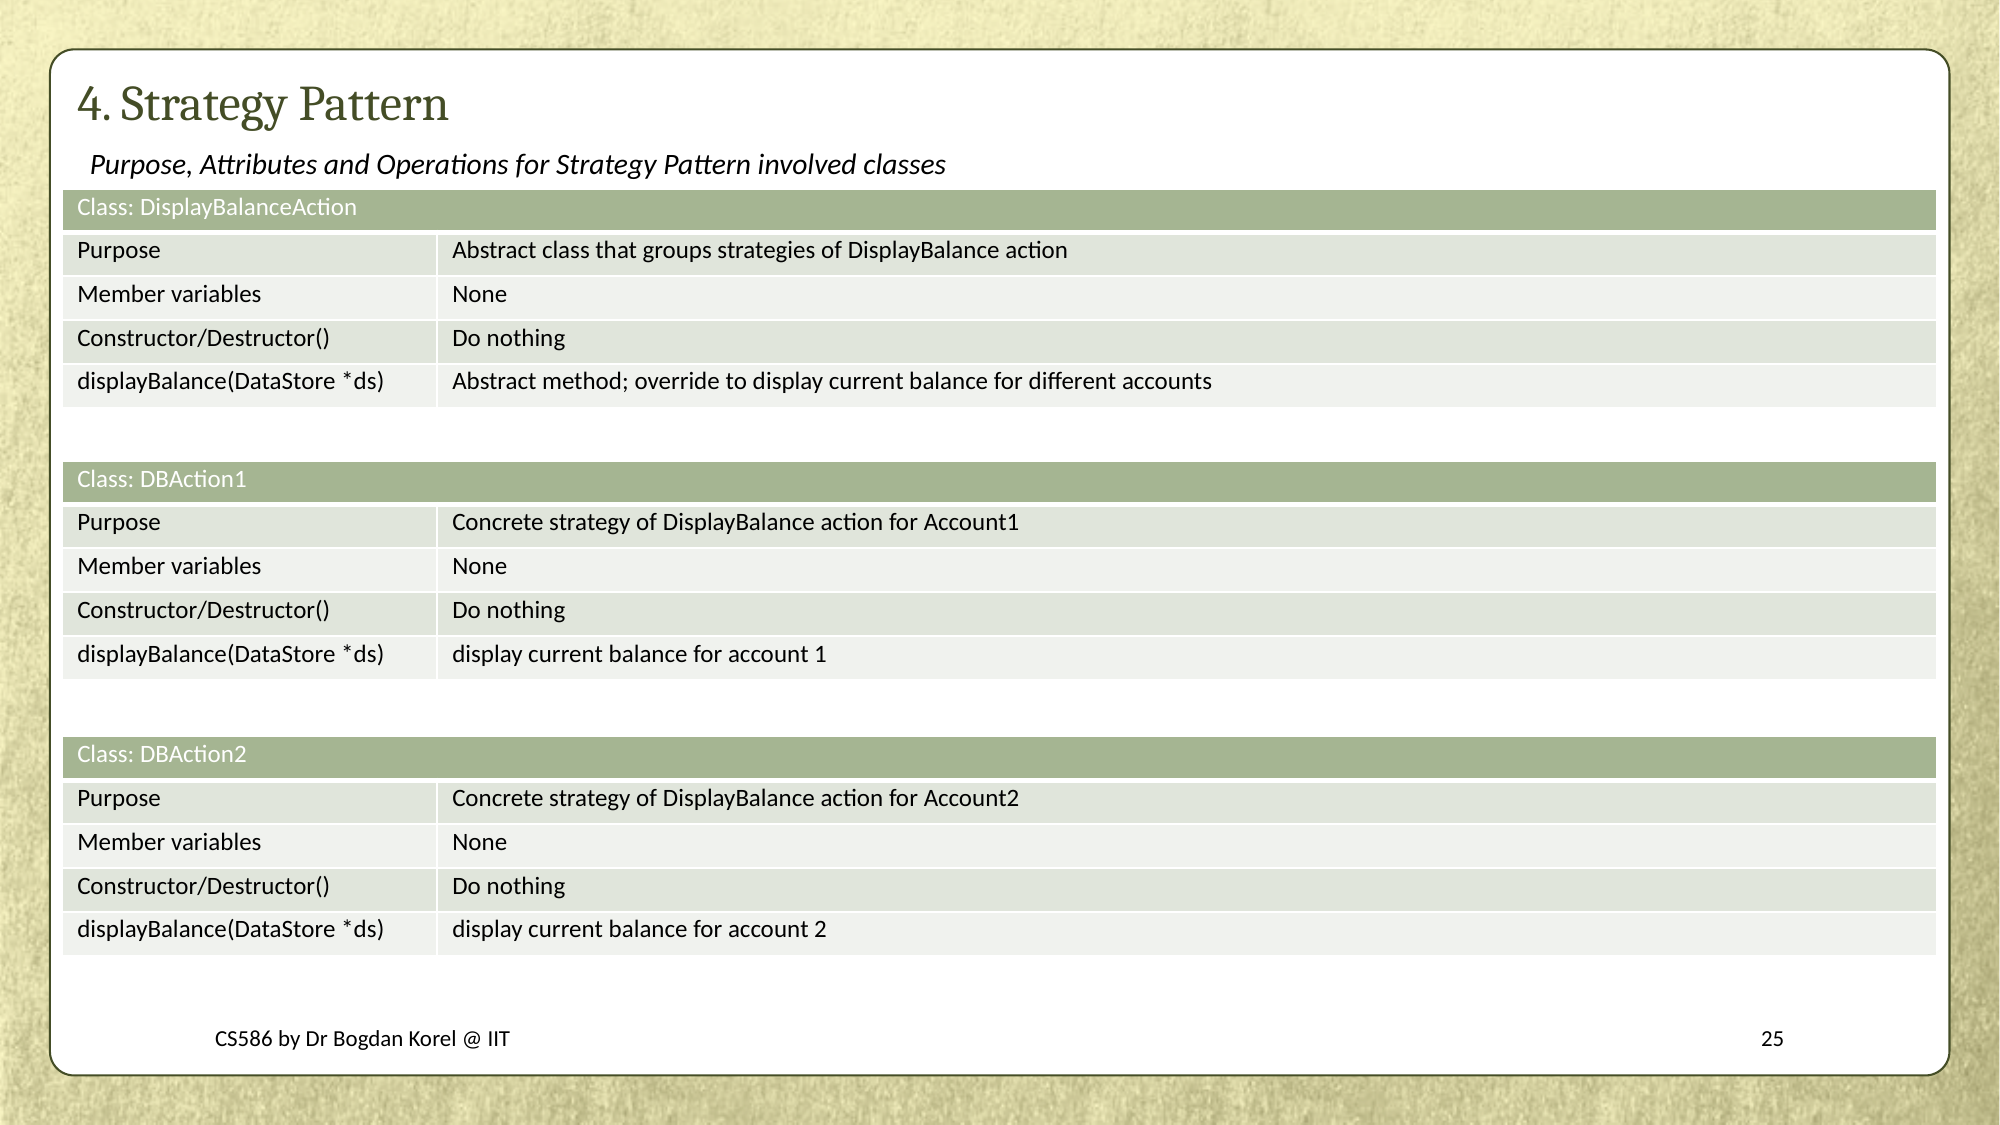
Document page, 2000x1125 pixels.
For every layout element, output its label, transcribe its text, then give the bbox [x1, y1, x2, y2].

title 4. Strategy Pattern [62, 62, 1662, 142]
table_cell Do nothing [438, 593, 1936, 635]
table_header Class: DBAction2 [63, 737, 1936, 778]
table_cell Do nothing [438, 321, 1936, 363]
table_header Class: DisplayBalanceAction [63, 190, 1936, 230]
footer CS586 by Dr Bogdan Korel @ IIT [199, 1012, 1417, 1063]
table_cell display current balance for account 2 [438, 913, 1936, 955]
table_cell displayBalance(DataStore *ds) [63, 913, 436, 955]
table_cell Member variables [63, 549, 436, 591]
table_cell Concrete strategy of DisplayBalance action for Account2 [438, 783, 1936, 823]
table_cell Constructor/Destructor() [63, 869, 436, 911]
table_cell None [438, 549, 1936, 591]
table_cell None [438, 825, 1936, 867]
table_cell Constructor/Destructor() [63, 593, 436, 635]
table_cell displayBalance(DataStore *ds) [63, 637, 436, 679]
table_cell display current balance for account 1 [438, 637, 1936, 679]
list Purpose, Attributes and Operations for Strategy Pattern involved classes [74, 141, 1812, 188]
table_cell displayBalance(DataStore *ds) [63, 365, 436, 407]
table_cell Purpose [63, 507, 436, 547]
table_cell Constructor/Destructor() [63, 321, 436, 363]
table_cell None [438, 277, 1936, 319]
table_cell Purpose [63, 235, 436, 275]
slide_number 25 [1682, 1012, 1800, 1063]
table_cell Purpose [63, 783, 436, 823]
table_cell Member variables [63, 277, 436, 319]
table_cell Concrete strategy of DisplayBalance action for Account1 [438, 507, 1936, 547]
table_header Class: DBAction1 [63, 462, 1936, 502]
table_cell Abstract class that groups strategies of DisplayBalance action [438, 235, 1936, 275]
table_cell Do nothing [438, 869, 1936, 911]
table_cell Abstract method; override to display current balance for different accounts [438, 365, 1936, 407]
table_cell Member variables [63, 825, 436, 867]
